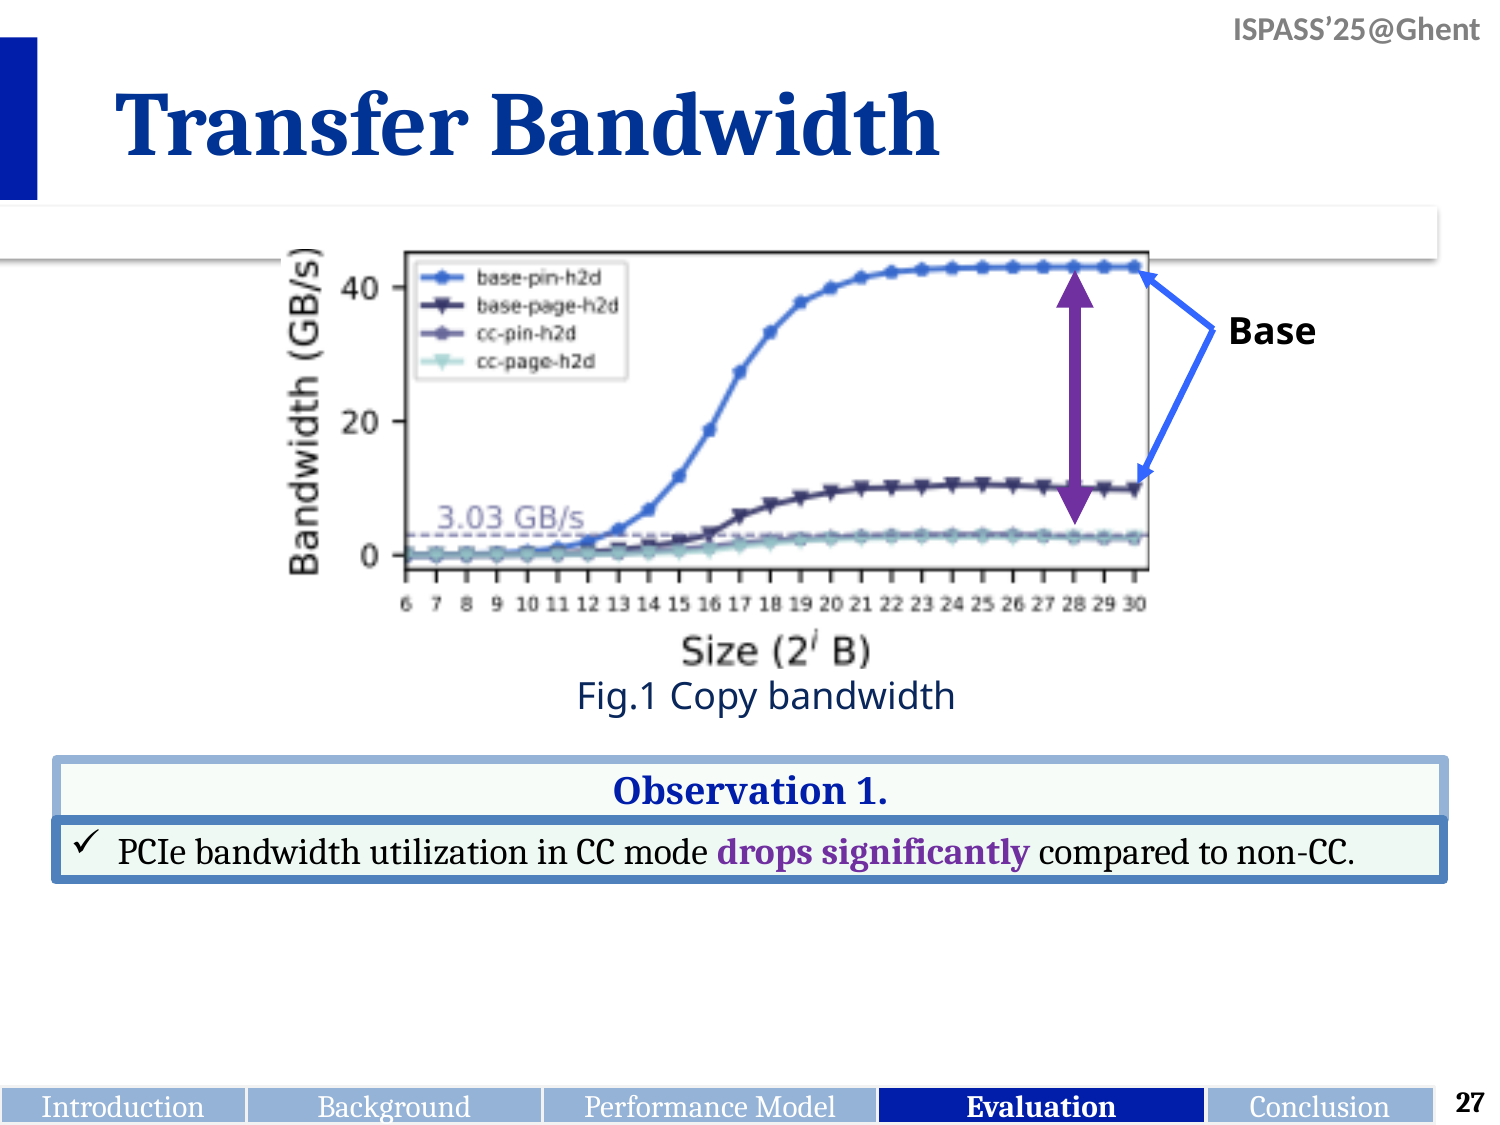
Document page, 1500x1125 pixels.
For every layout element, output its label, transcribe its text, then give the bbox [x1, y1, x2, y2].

text_box Base [1225, 299, 1332, 359]
text_box Background [245, 1085, 541, 1125]
picture [280, 248, 1150, 669]
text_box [55, 759, 1445, 881]
text_box Introduction [0, 1085, 245, 1125]
text_box Fig.1 Copy bandwidth [561, 678, 972, 725]
title Transfer Bandwidth [100, 37, 1438, 200]
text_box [1137, 269, 1221, 329]
text_box Performance Model [541, 1085, 876, 1125]
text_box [1137, 329, 1221, 485]
text_box 27 [1149, 1071, 1500, 1125]
text_box Conclusion [1204, 1085, 1436, 1125]
text_box Evaluation [876, 1085, 1204, 1125]
